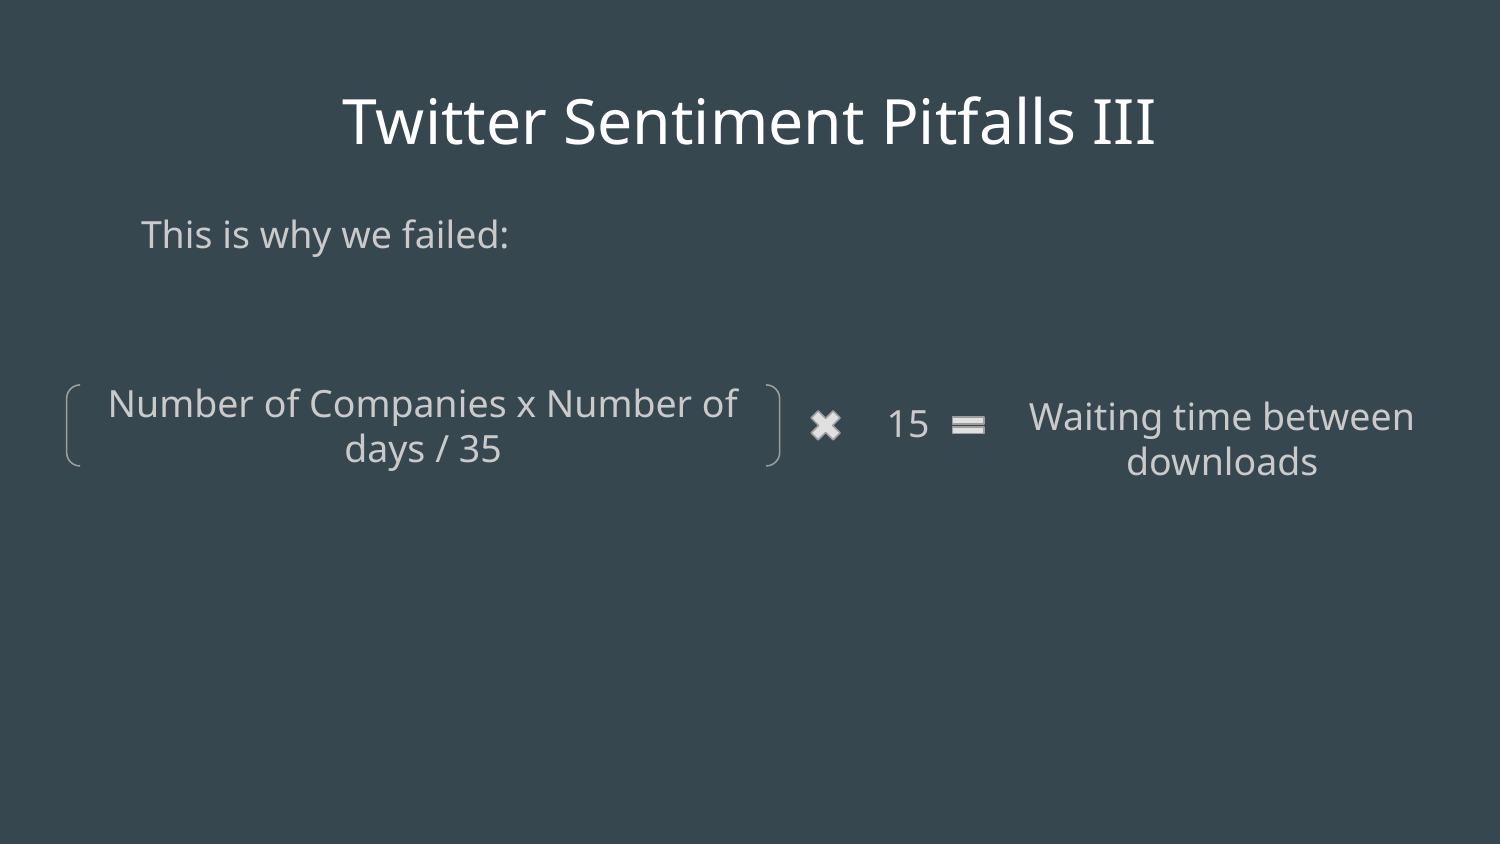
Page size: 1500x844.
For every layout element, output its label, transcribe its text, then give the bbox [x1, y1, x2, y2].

list This is why we failed: [51, 189, 1449, 750]
title Twitter Sentiment Pitfalls III [51, 72, 1449, 167]
